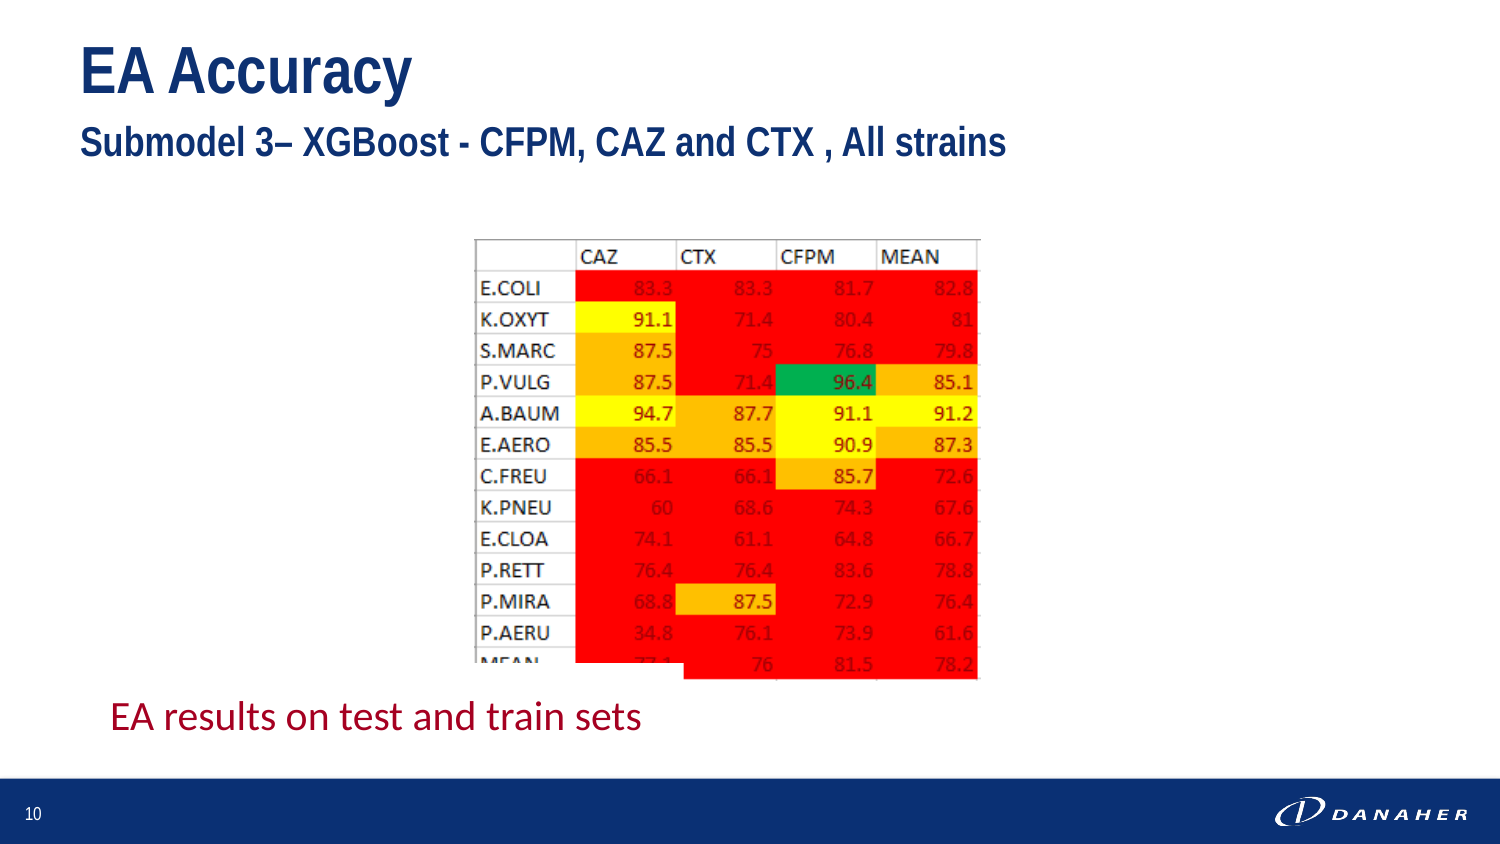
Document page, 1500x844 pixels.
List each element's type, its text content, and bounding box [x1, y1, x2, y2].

slide_number 10 [0, 783, 66, 844]
picture [474, 239, 982, 681]
text_box EA results on test and train sets [93, 661, 686, 767]
title EA Accuracy Submodel 3– XGBoost - CFPM, CAZ and CTX , All strains [65, 40, 1482, 240]
